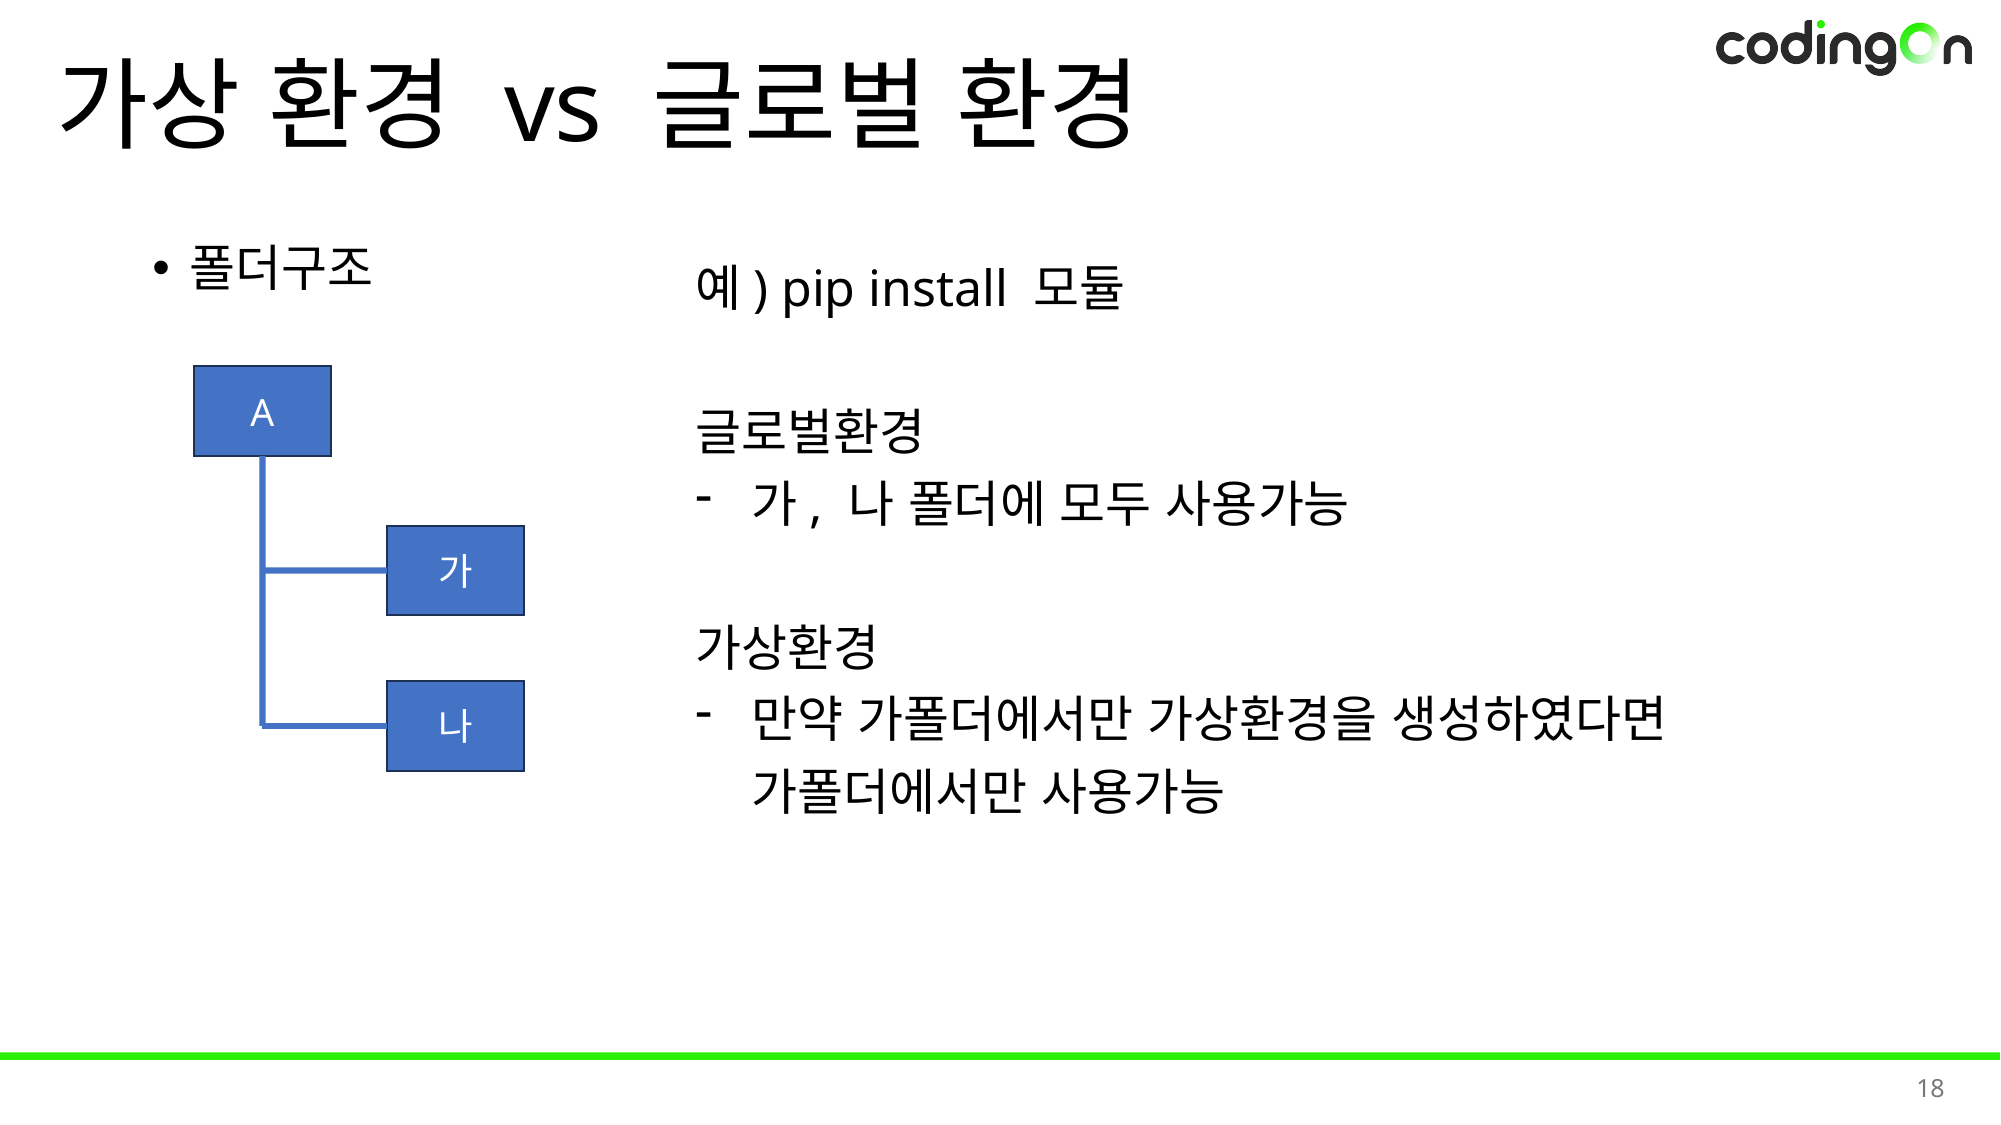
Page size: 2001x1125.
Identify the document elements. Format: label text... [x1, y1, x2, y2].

picture [1767, 20, 1972, 76]
text_box 예) pip install 모듈 글로벌환경 가, 나 폴더에 모두 사용가능 가상환경 만약 가폴더에서만 가상환경을 생성하였다면 가폴더에서만 사용가능 [680, 236, 1683, 828]
text_box A [193, 365, 332, 457]
list 폴더구조 [137, 217, 1863, 1014]
slide_number 18 [1509, 1059, 1960, 1120]
title 가상 환경 vs 글로벌 환경 [41, 0, 1767, 218]
text_box 나 [386, 680, 525, 772]
text_box 가 [386, 525, 525, 616]
